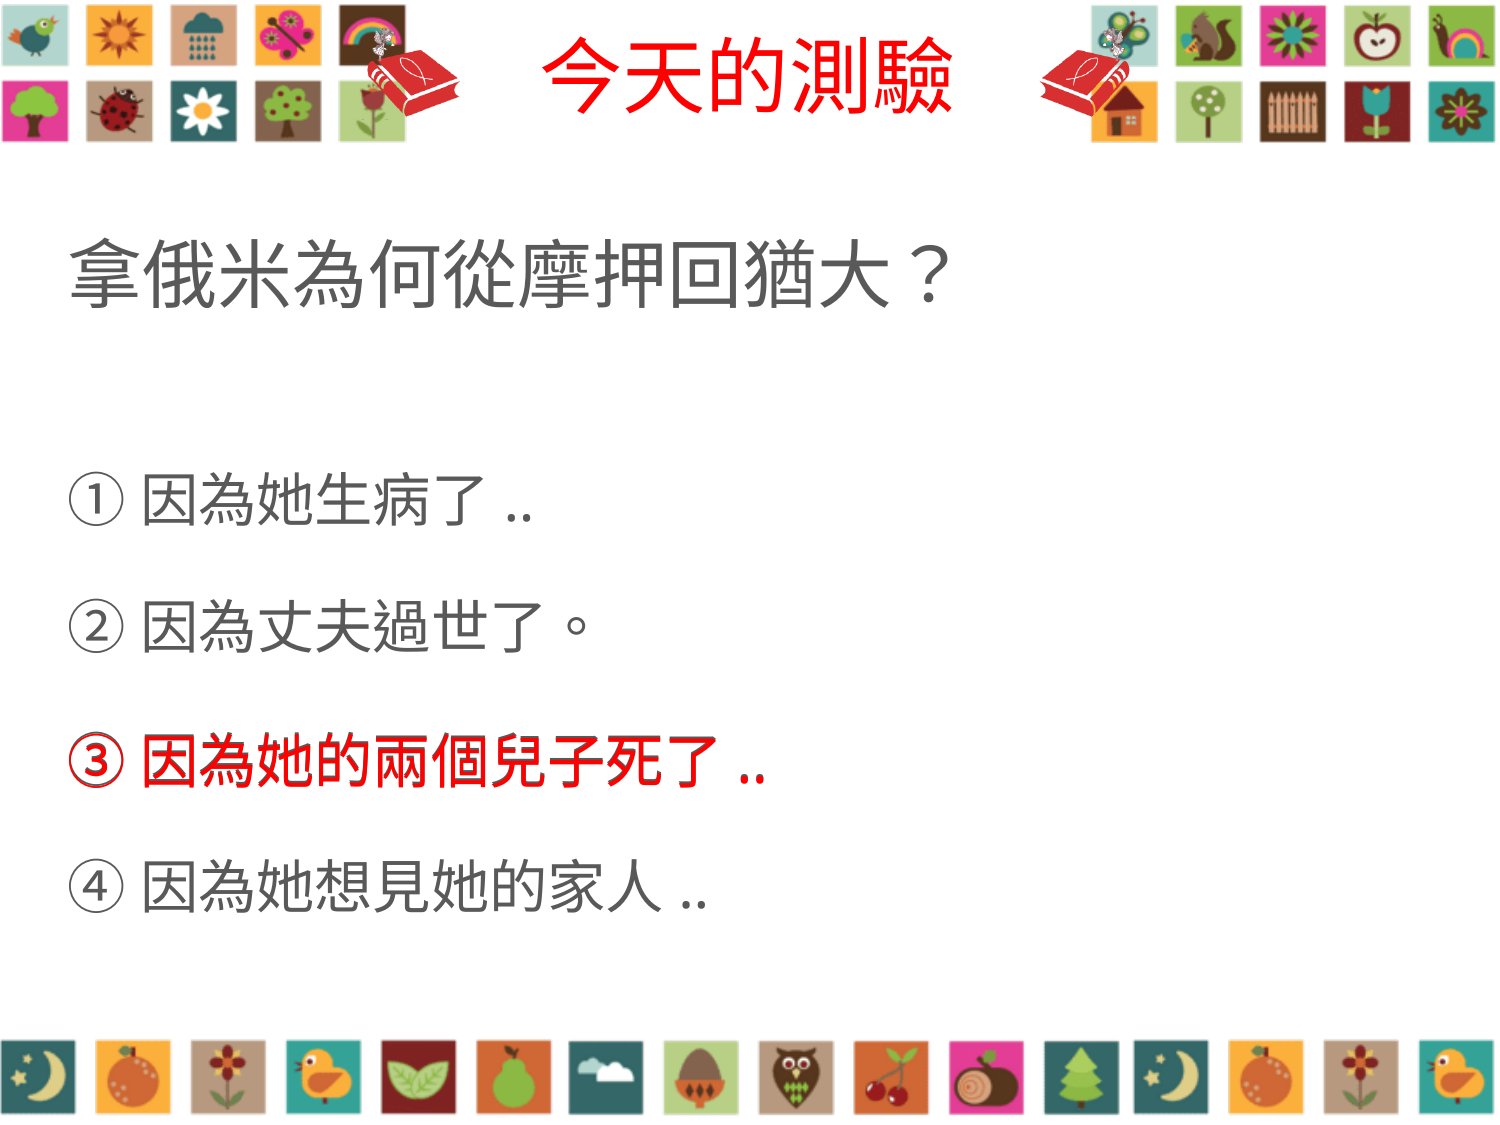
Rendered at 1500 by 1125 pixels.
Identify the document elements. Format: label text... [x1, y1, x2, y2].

text_box 今天的測驗 [425, 16, 1078, 131]
text_box 拿俄米為何從摩押回猶大？ [53, 219, 1436, 325]
text_box ④因為她想見她的家人.. [53, 842, 1483, 928]
text_box ②因為丈夫過世了。 [53, 582, 1436, 668]
picture [0, 3, 492, 150]
text_box ③因為她的兩個兒子死了.. [53, 718, 1483, 803]
picture [1008, 3, 1500, 150]
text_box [0, 1028, 1500, 1118]
text_box ①因為她生病了.. [53, 456, 1436, 541]
